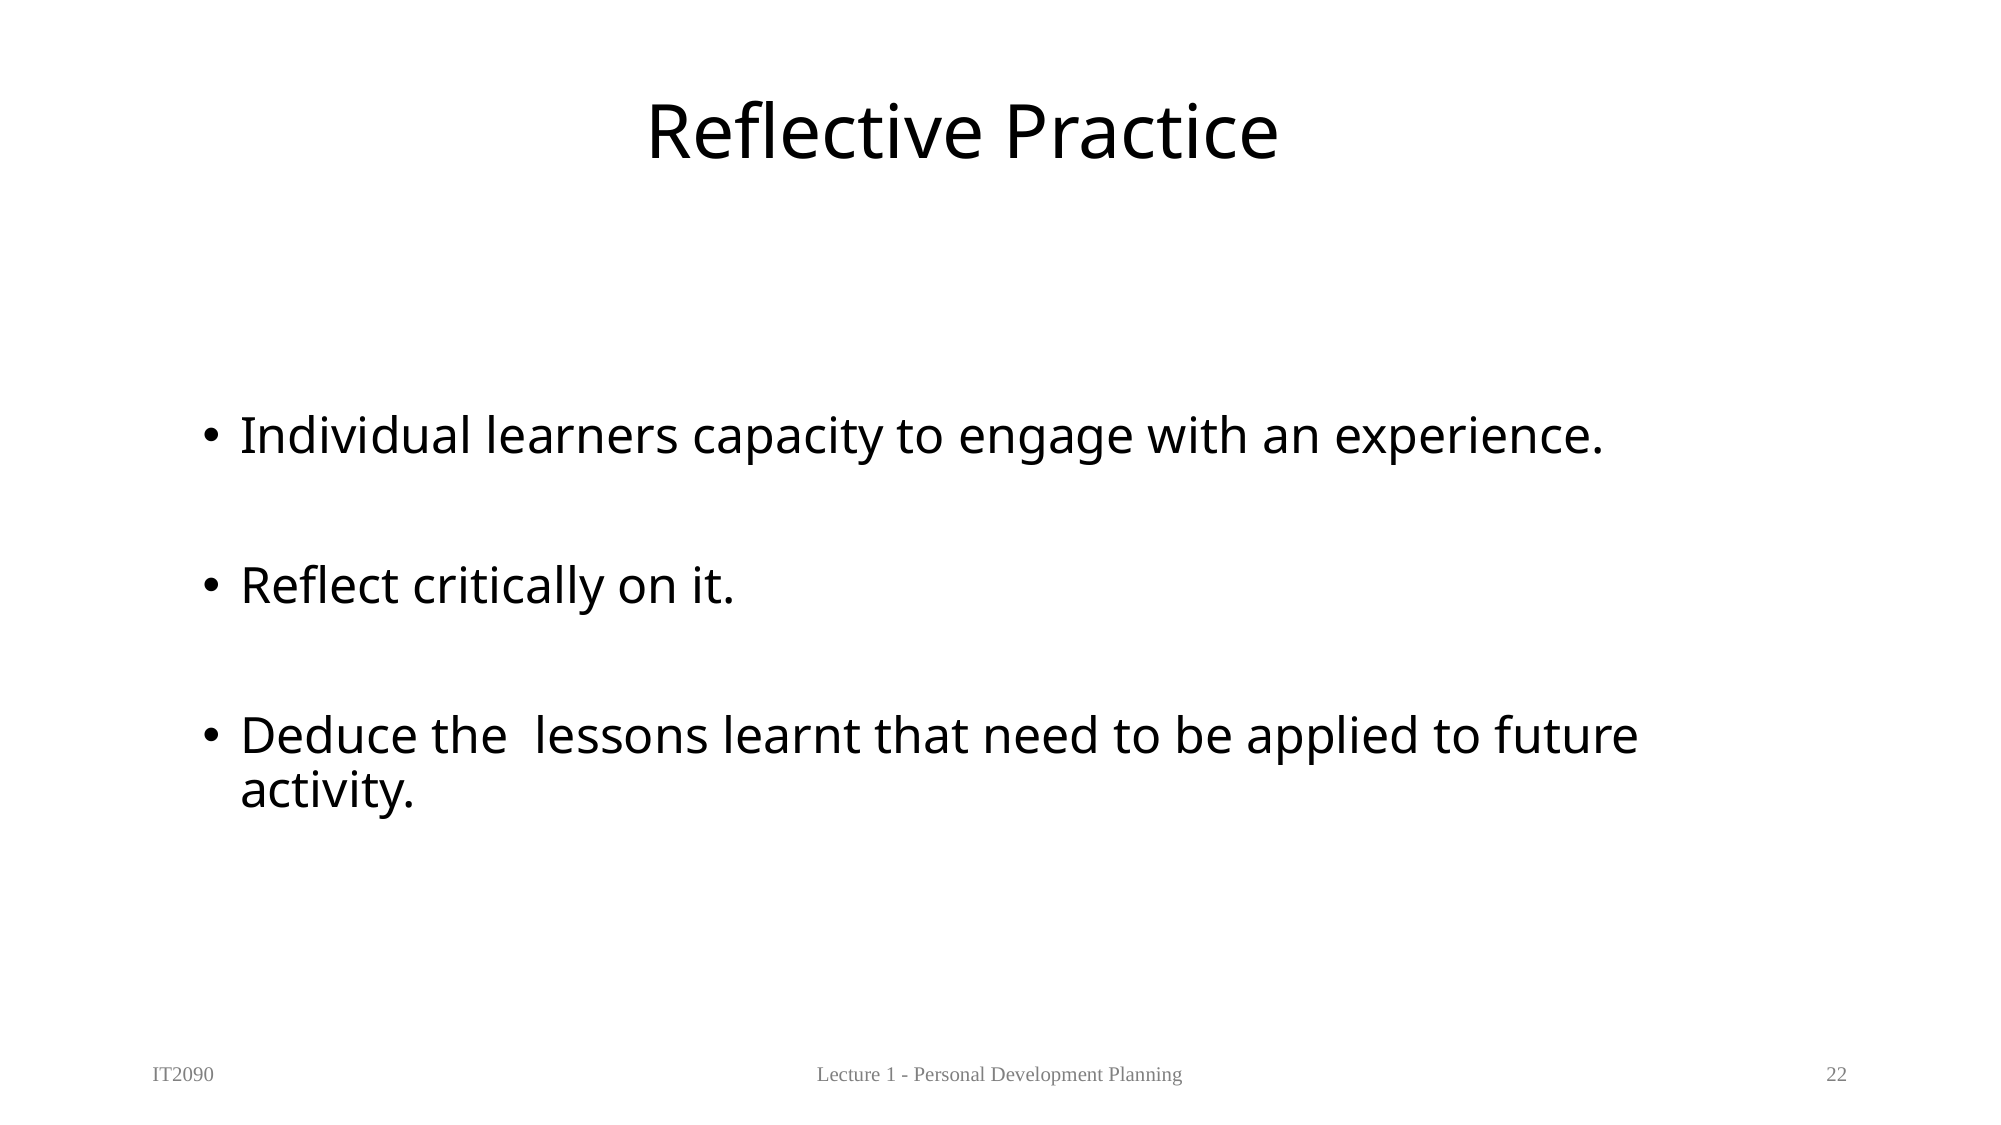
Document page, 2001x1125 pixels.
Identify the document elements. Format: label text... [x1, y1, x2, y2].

footer Lecture 1 - Personal Development Planning [662, 1042, 1338, 1103]
slide_number IT2090 [137, 1042, 588, 1103]
text_box Reflective Practice [362, 78, 1565, 189]
slide_number 22 [1412, 1042, 1863, 1103]
list Individual learners capacity to engage with an experience. Reflect critically on it. Deduce the lessons learnt that need to be applied to future activity. [187, 237, 1775, 925]
